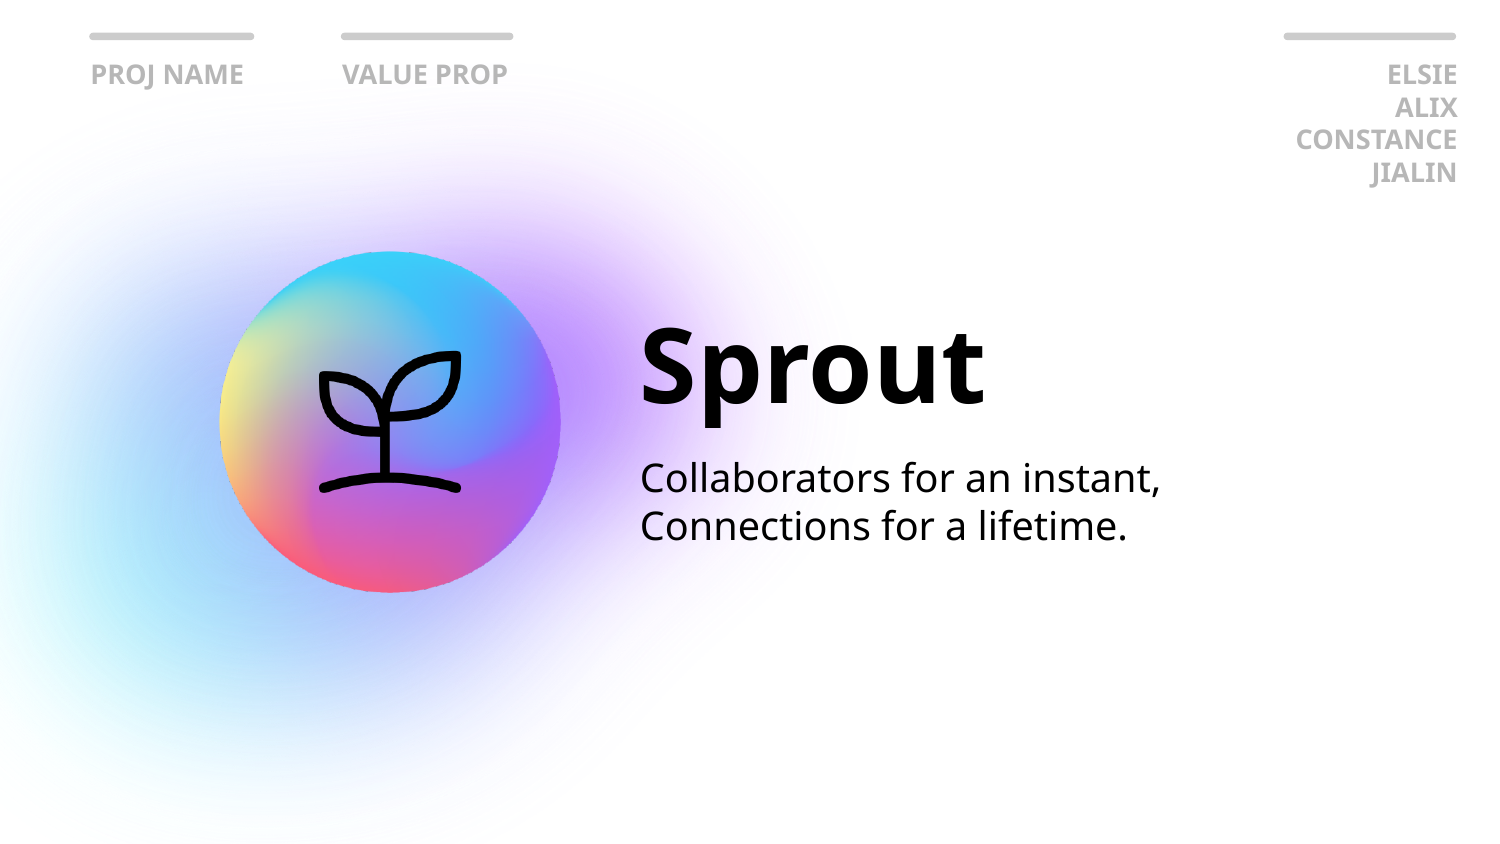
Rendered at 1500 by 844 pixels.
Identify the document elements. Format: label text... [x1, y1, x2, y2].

text_box [89, 32, 255, 41]
picture [0, 0, 1500, 844]
text_box PROJ NAME [75, 42, 327, 96]
text_box Sprout [624, 283, 1060, 425]
text_box Collaborators for an instant, Connections for a lifetime. [624, 438, 1362, 560]
text_box [340, 32, 514, 41]
text_box [1283, 32, 1457, 41]
text_box ELSIE ALIX CONSTANCE JIALIN [1269, 42, 1473, 96]
text_box VALUE PROP [327, 42, 530, 96]
